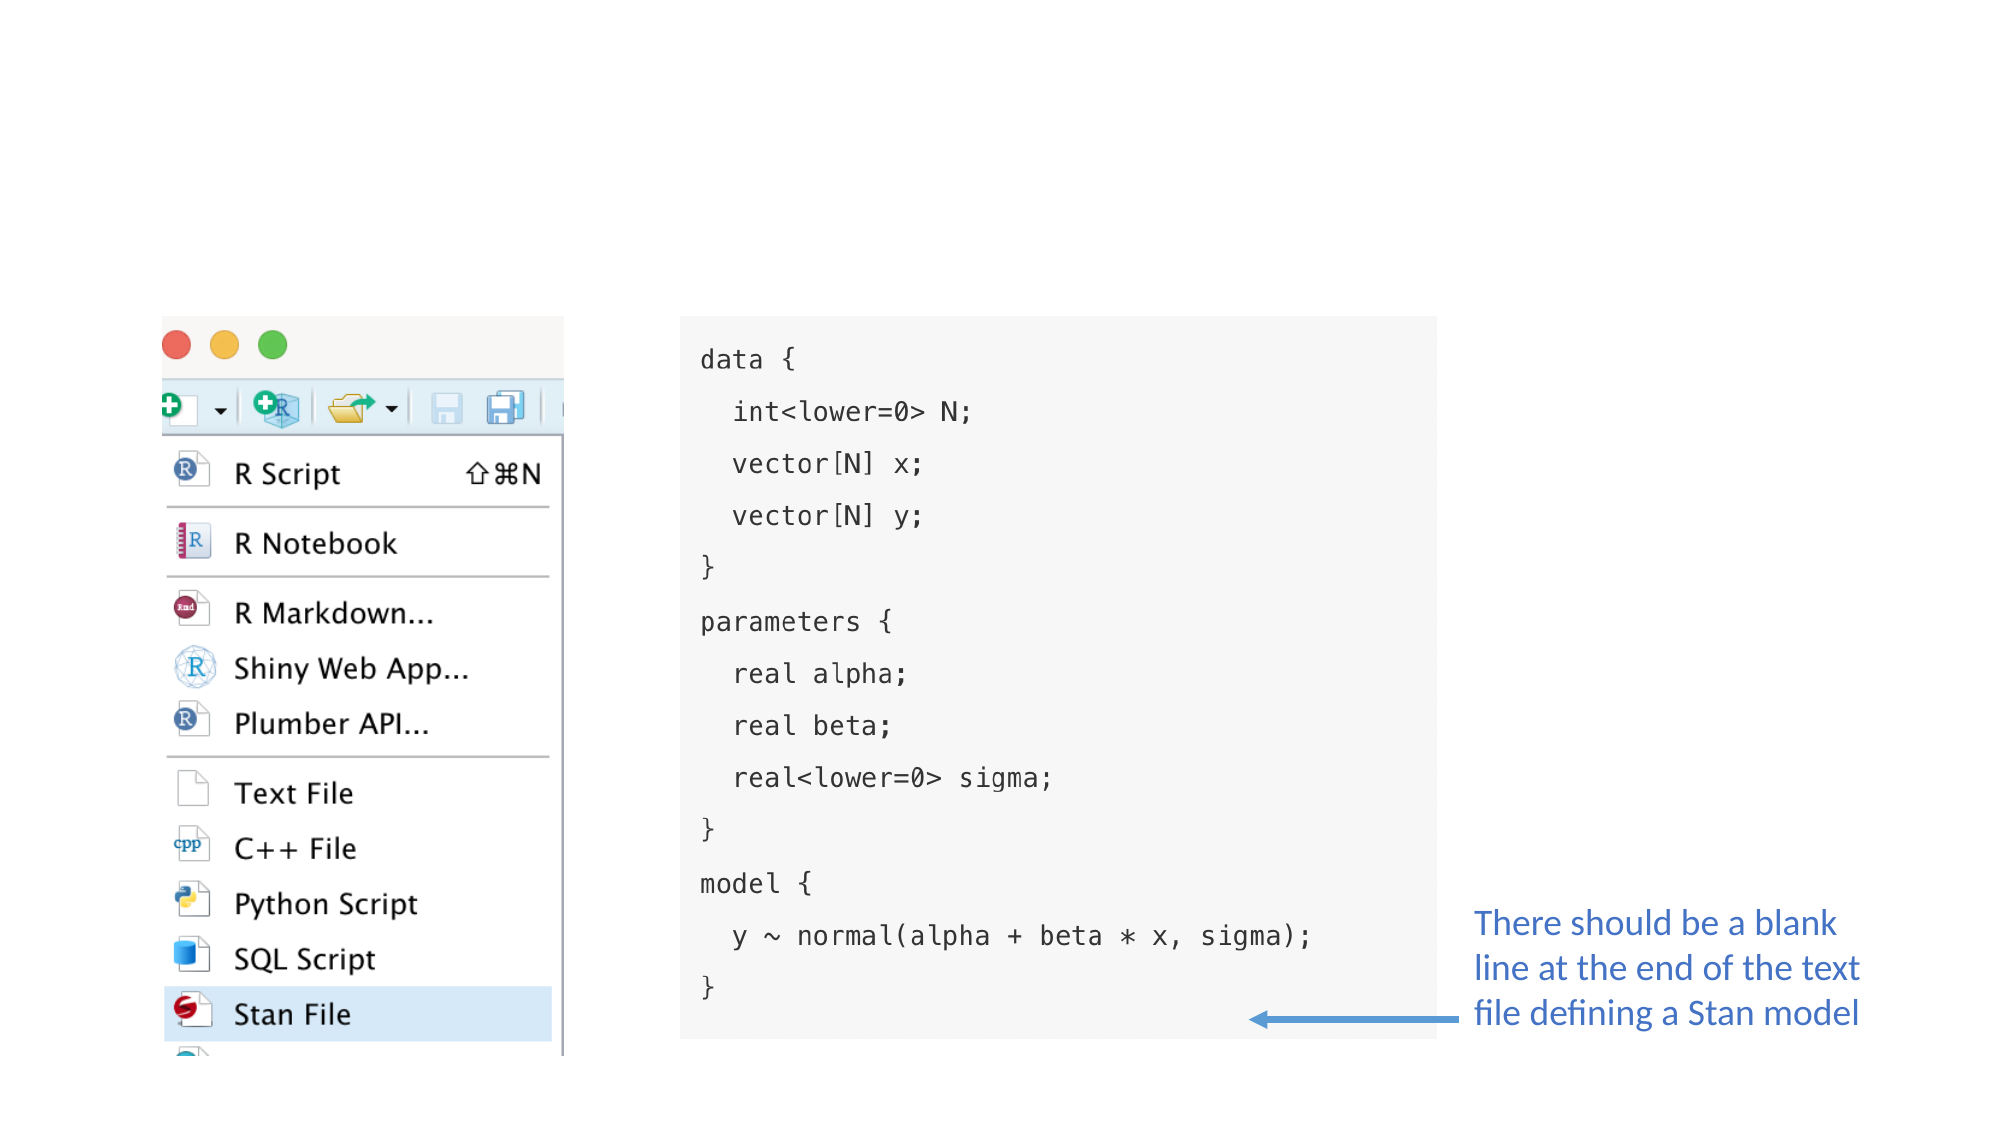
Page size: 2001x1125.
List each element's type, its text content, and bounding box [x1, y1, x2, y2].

picture [162, 316, 564, 1056]
picture [679, 316, 1437, 1056]
text_box There should be a blank line at the end of the text file defining a Stan model [1459, 890, 1898, 1040]
